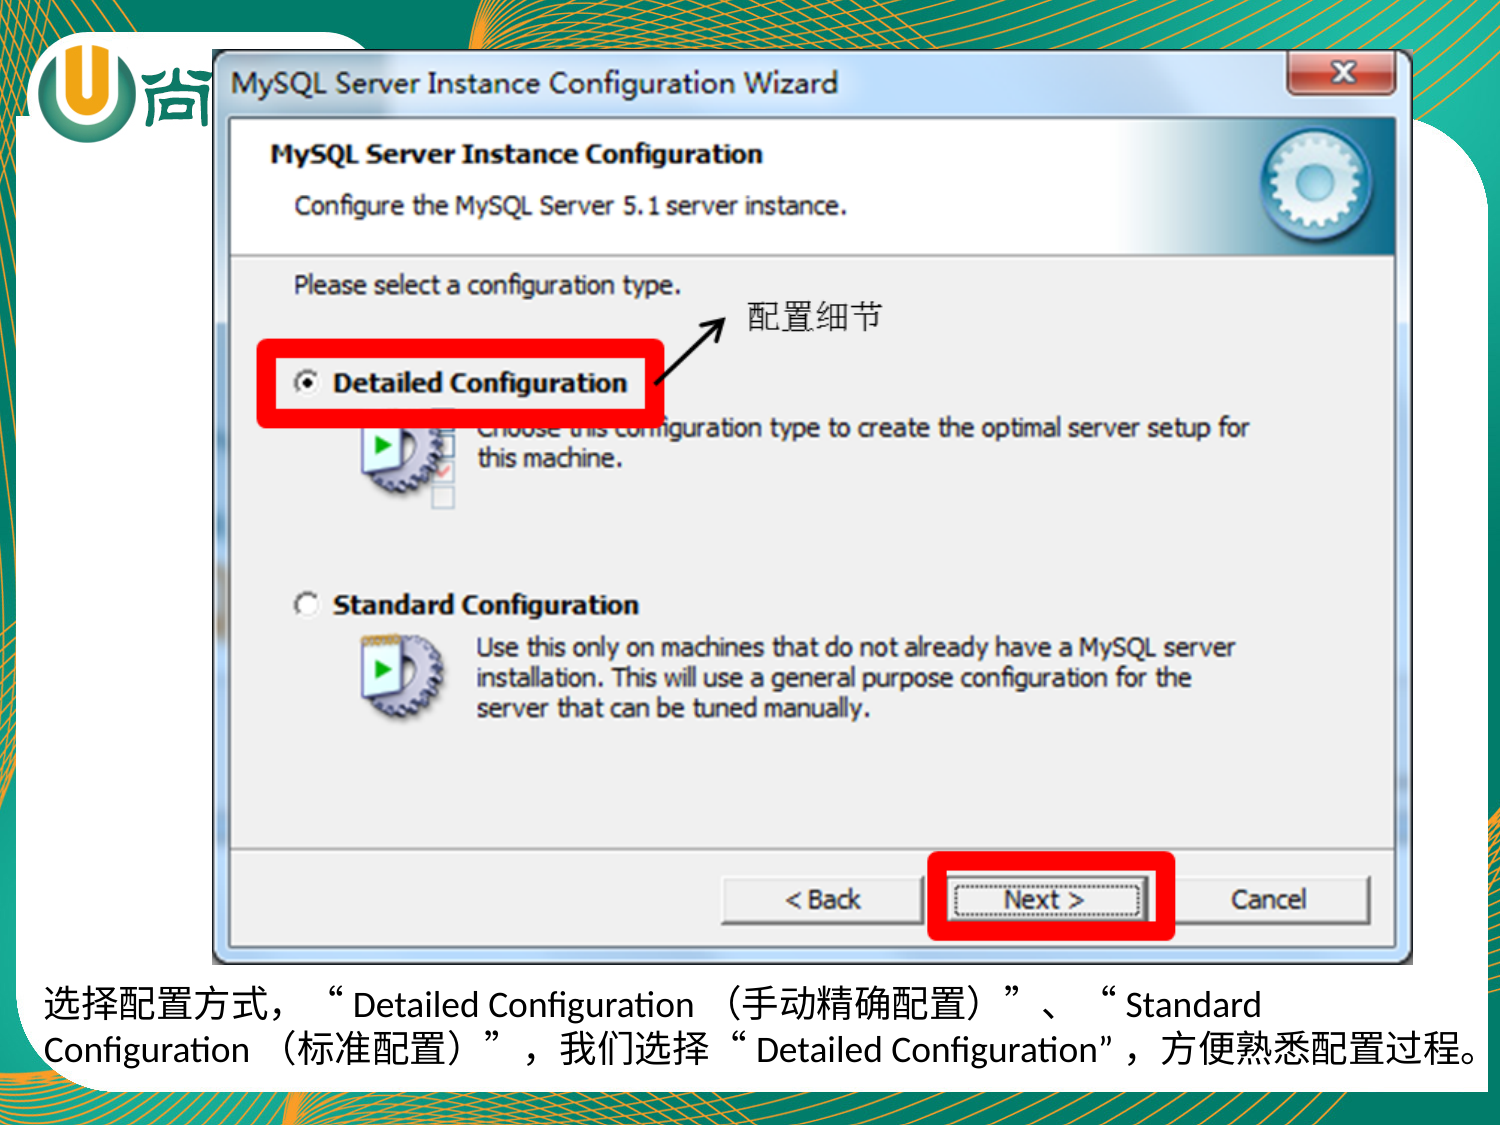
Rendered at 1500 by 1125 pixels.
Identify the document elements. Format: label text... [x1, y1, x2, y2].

text_box 选择配置方式，“Detailed Configuration（手动精确配置）”、“Standard Configuration（标准配置）”，我们选择“Detailed Configuration”，方便熟悉配置过程。 [29, 972, 1500, 1078]
picture [0, 1, 1500, 1125]
